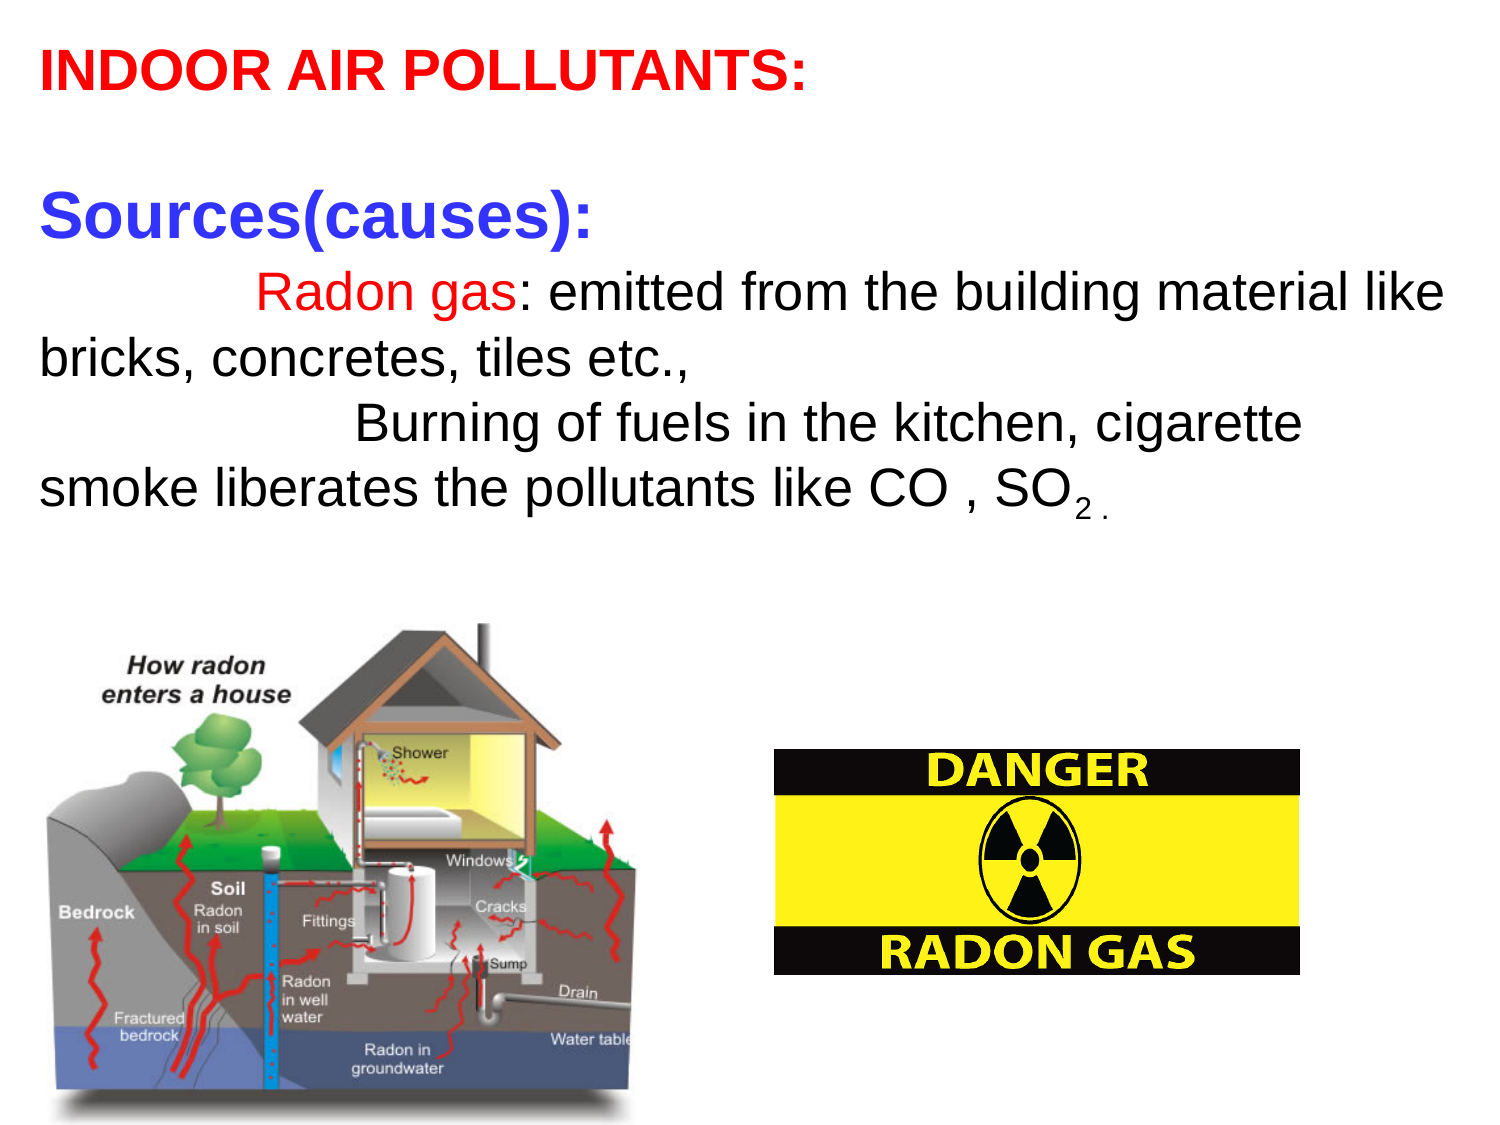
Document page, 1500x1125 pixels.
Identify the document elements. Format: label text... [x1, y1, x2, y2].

picture [46, 623, 638, 1125]
text_box INDOOR AIR POLLUTANTS: Sources(causes): Radon gas: emitted from the building material like bricks, concretes, tiles etc., Burning of fuels in the kitchen, cigarette smoke liberates the pollutants like CO , SO2 . [24, 24, 1463, 604]
picture [774, 749, 1300, 976]
